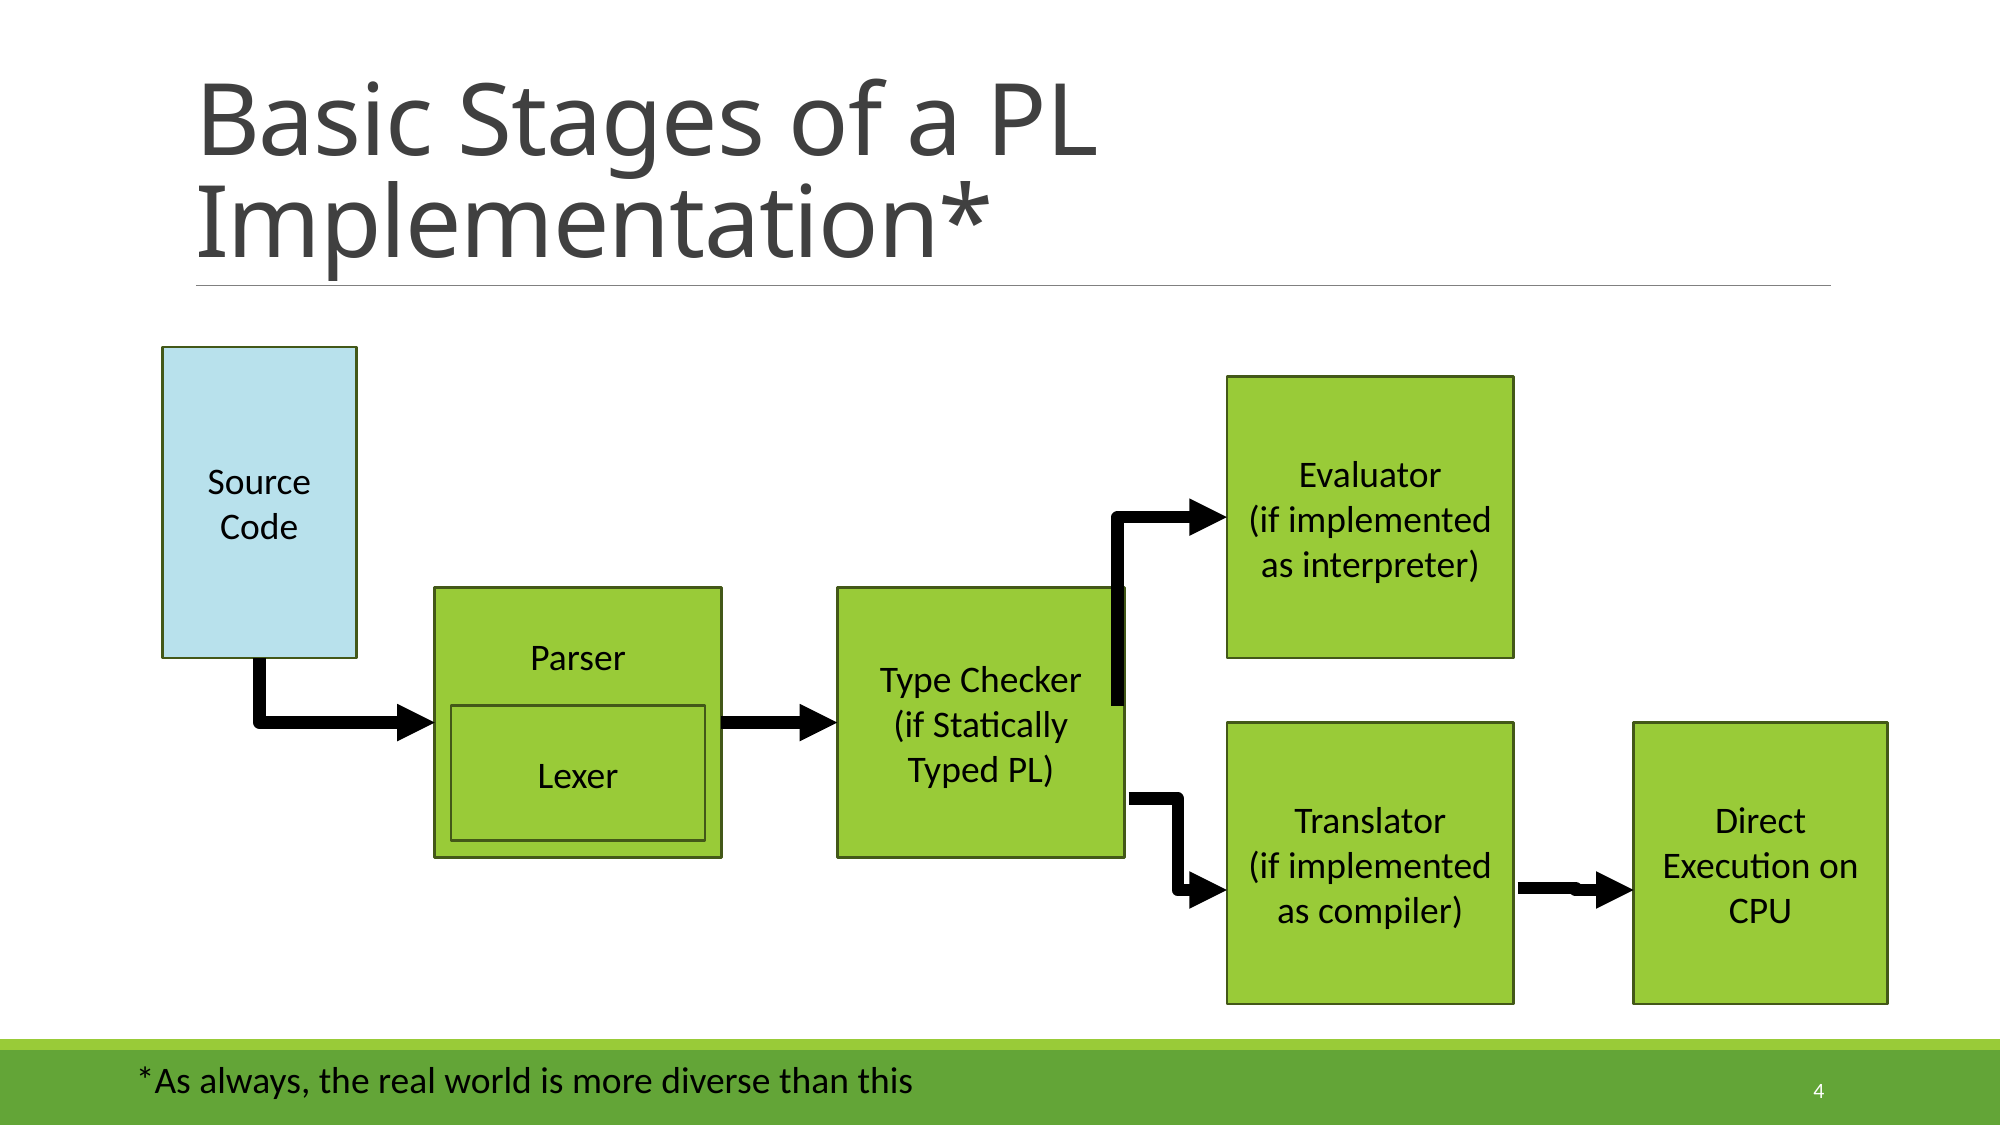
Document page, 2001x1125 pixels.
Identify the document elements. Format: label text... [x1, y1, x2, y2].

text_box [1077, 556, 1268, 667]
text_box Parser [433, 586, 723, 859]
text_box Lexer [450, 704, 706, 842]
text_box Source Code [161, 346, 358, 659]
text_box Translator (if implemented as compiler) [1226, 721, 1515, 1005]
text_box Direct Execution on CPU [1632, 721, 1889, 1005]
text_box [308, 596, 385, 774]
text_box Type Checker (if Statically Typed PL) [836, 586, 1126, 859]
text_box *As always, the real world is more diverse than this [121, 1048, 929, 1109]
text_box Evaluator (if implemented as interpreter) [1226, 375, 1515, 659]
slide_number 4 [1624, 1059, 1840, 1120]
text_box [1128, 798, 1228, 891]
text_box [720, 722, 838, 726]
title Basic Stages of a PL Implementation* [180, 47, 1830, 285]
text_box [1517, 887, 1635, 891]
